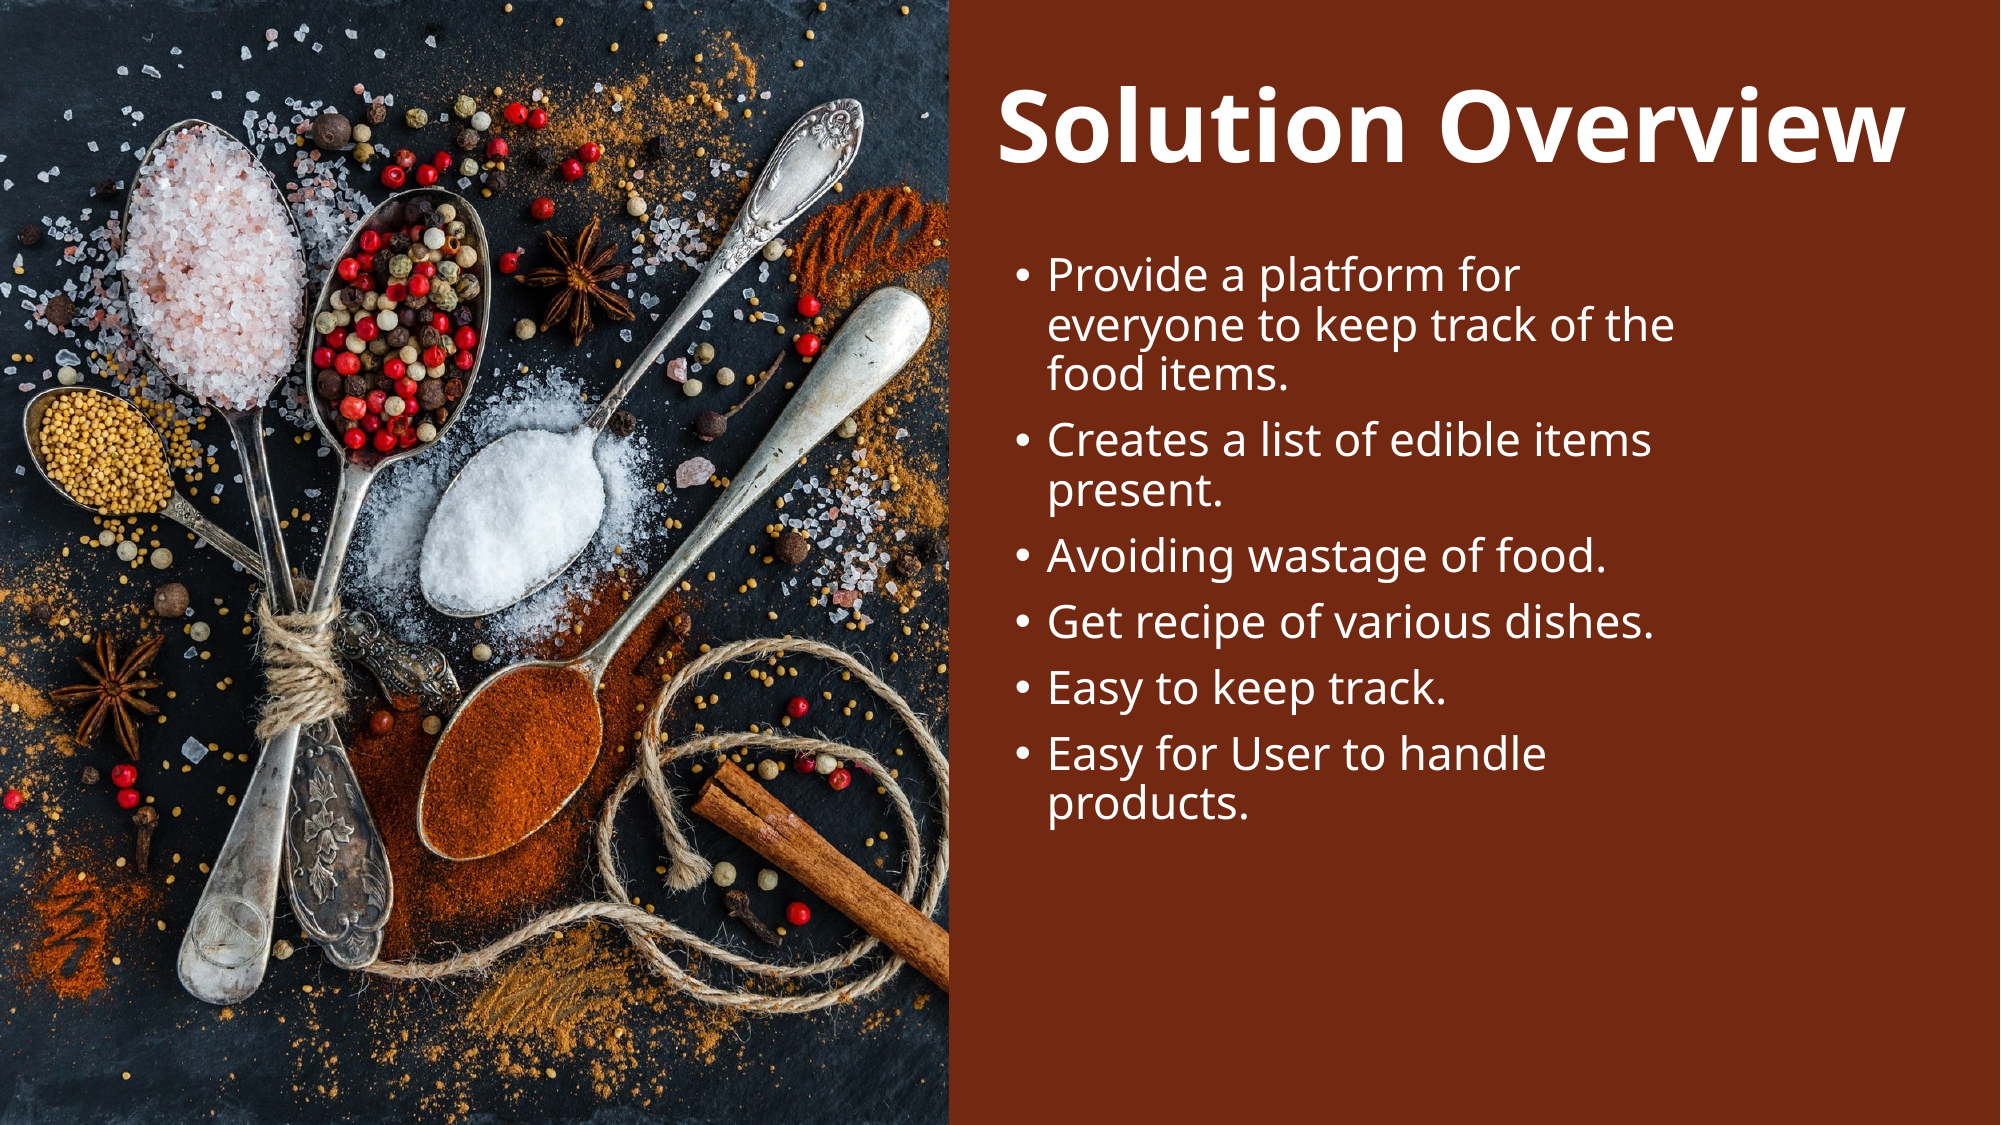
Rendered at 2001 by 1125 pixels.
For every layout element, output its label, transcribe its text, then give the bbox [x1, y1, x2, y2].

title Solution Overview [981, 13, 1974, 232]
text_box Provide a platform for everyone to keep track of the food items. Creates a list of edible items present. Avoiding wastage of food. Get recipe of various dishes. Easy to keep track. Easy for User to handle products. [999, 244, 1730, 844]
picture [0, 0, 949, 1125]
